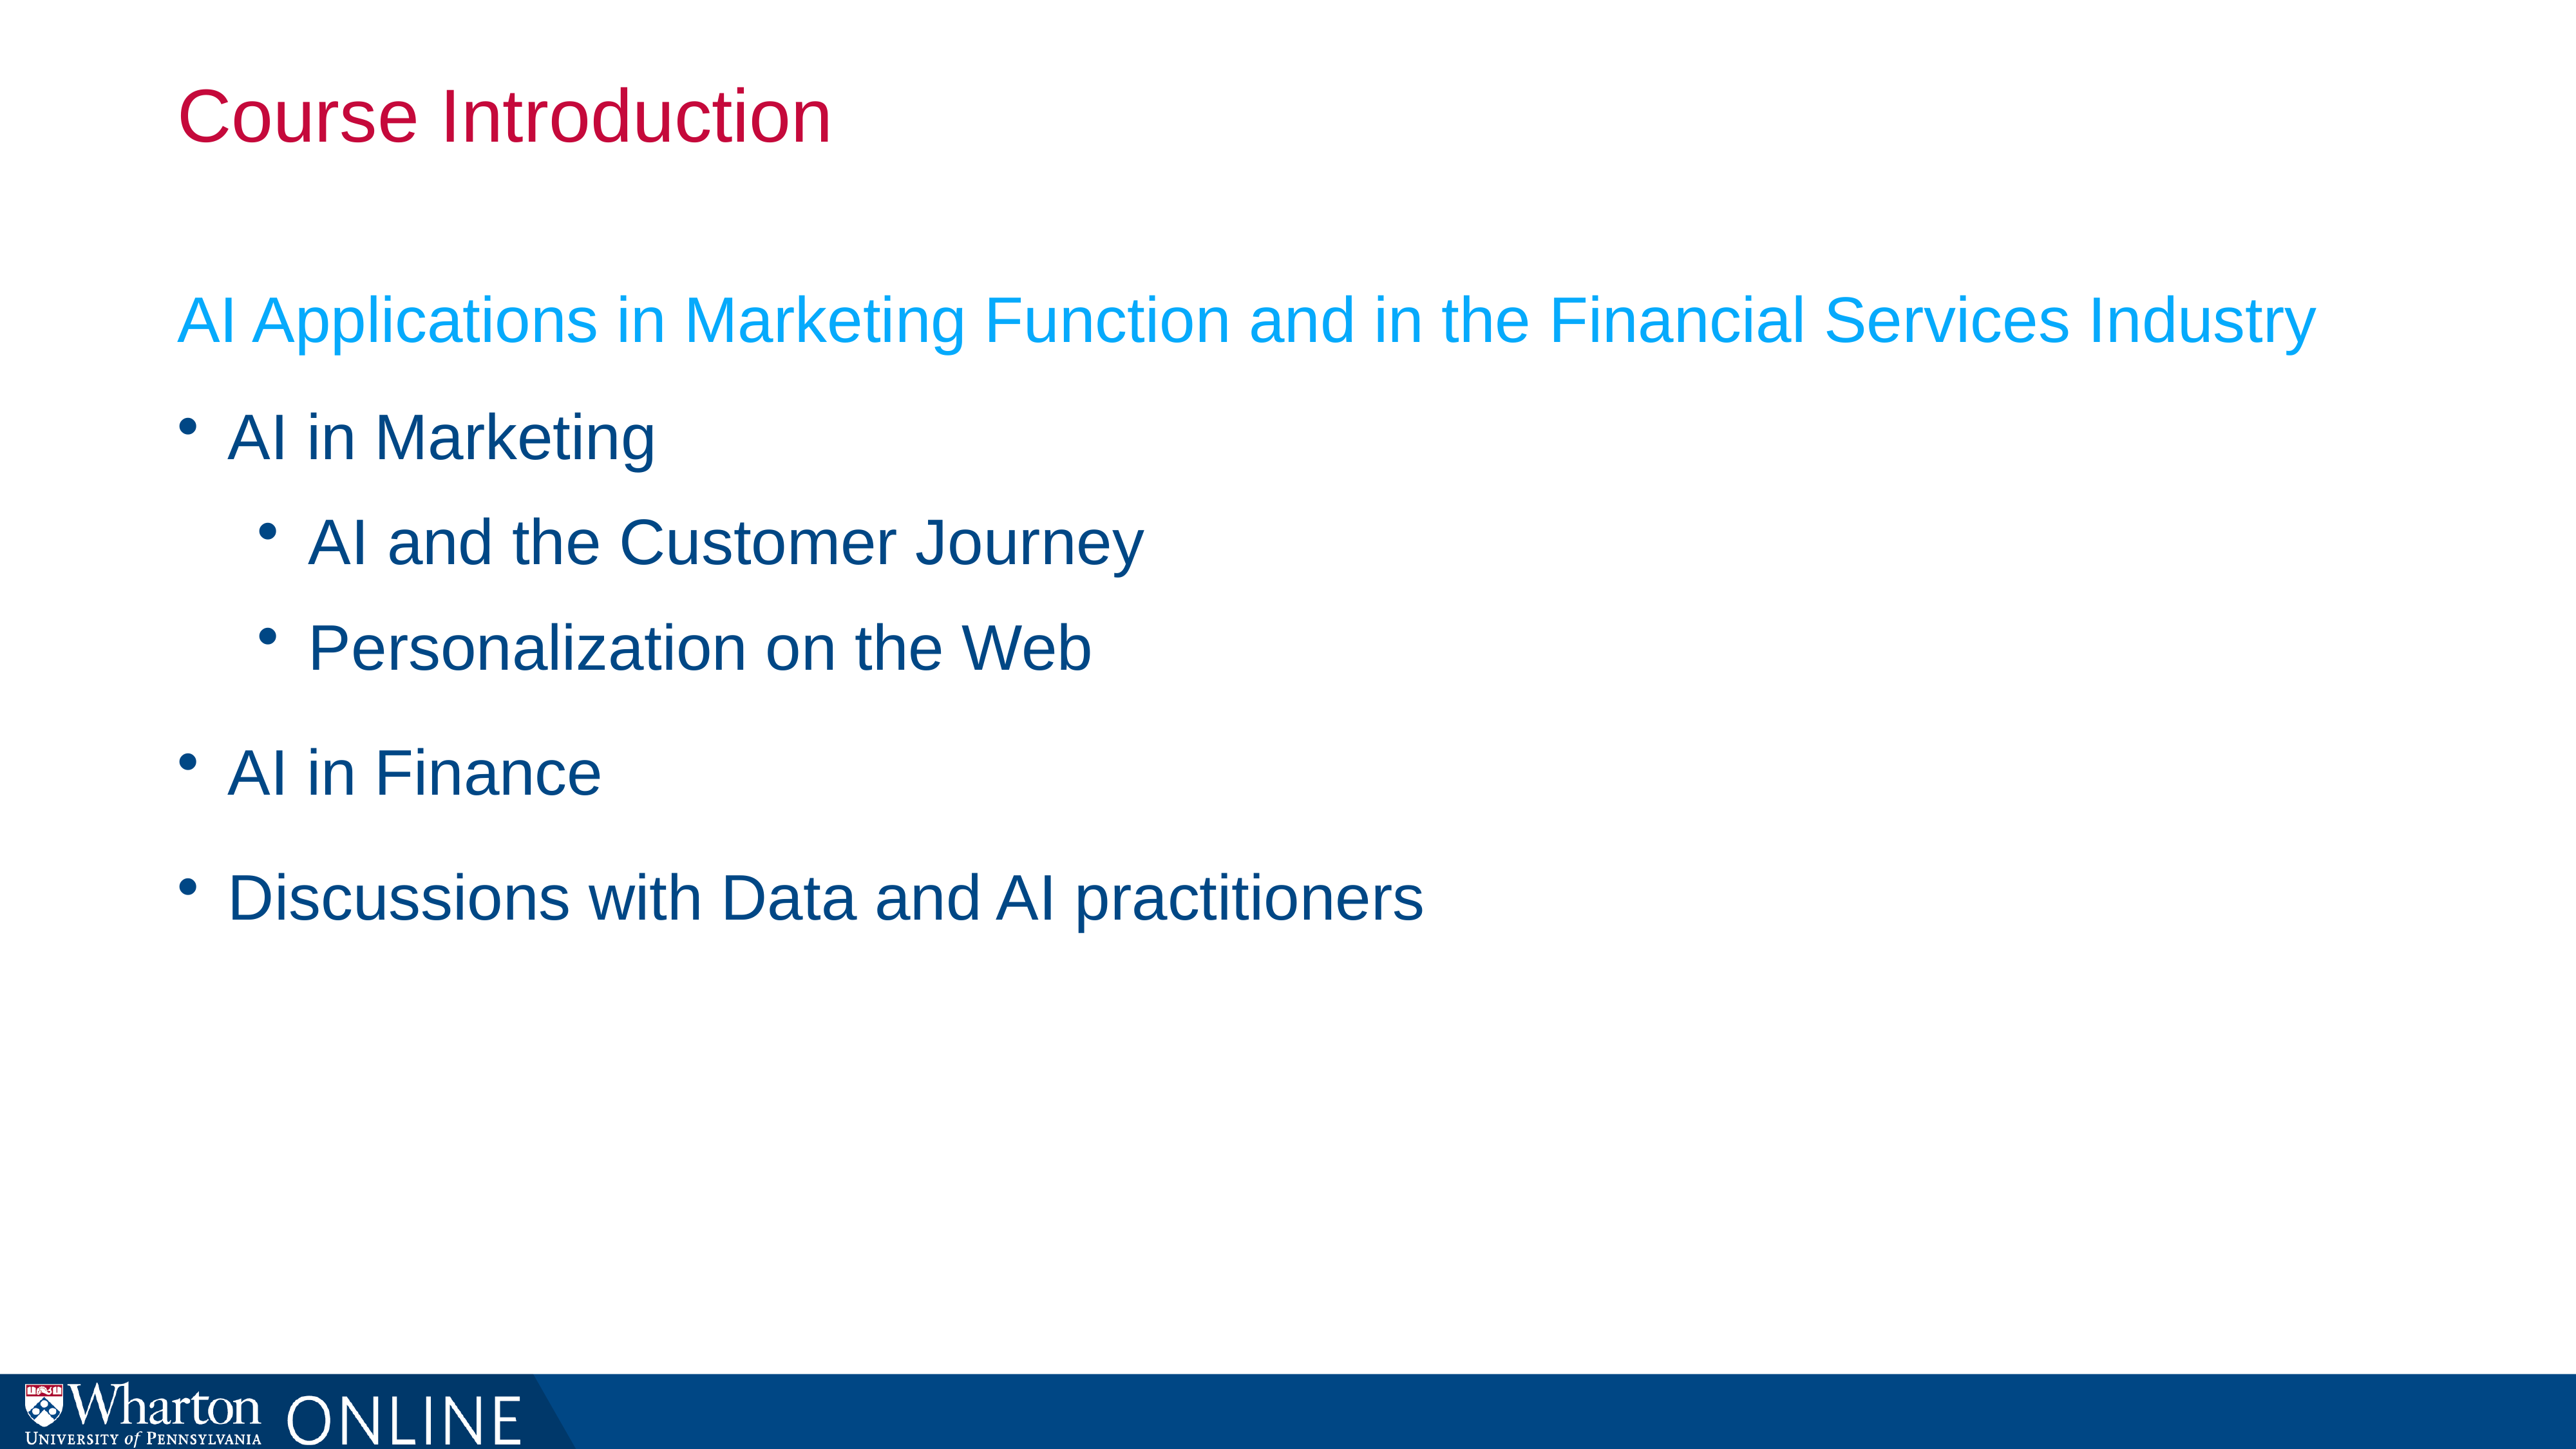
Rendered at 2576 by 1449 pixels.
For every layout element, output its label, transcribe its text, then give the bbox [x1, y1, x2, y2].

picture [25, 1381, 520, 1448]
title Course Introduction [176, 77, 2400, 179]
list AI in Marketing AI and the Customer Journey Personalization on the Web AI in Finance Discussions with Data and AI practitioners [176, 387, 2400, 1235]
text_box AI Applications in Marketing Function and in the Financial Services Industry [176, 270, 2399, 388]
